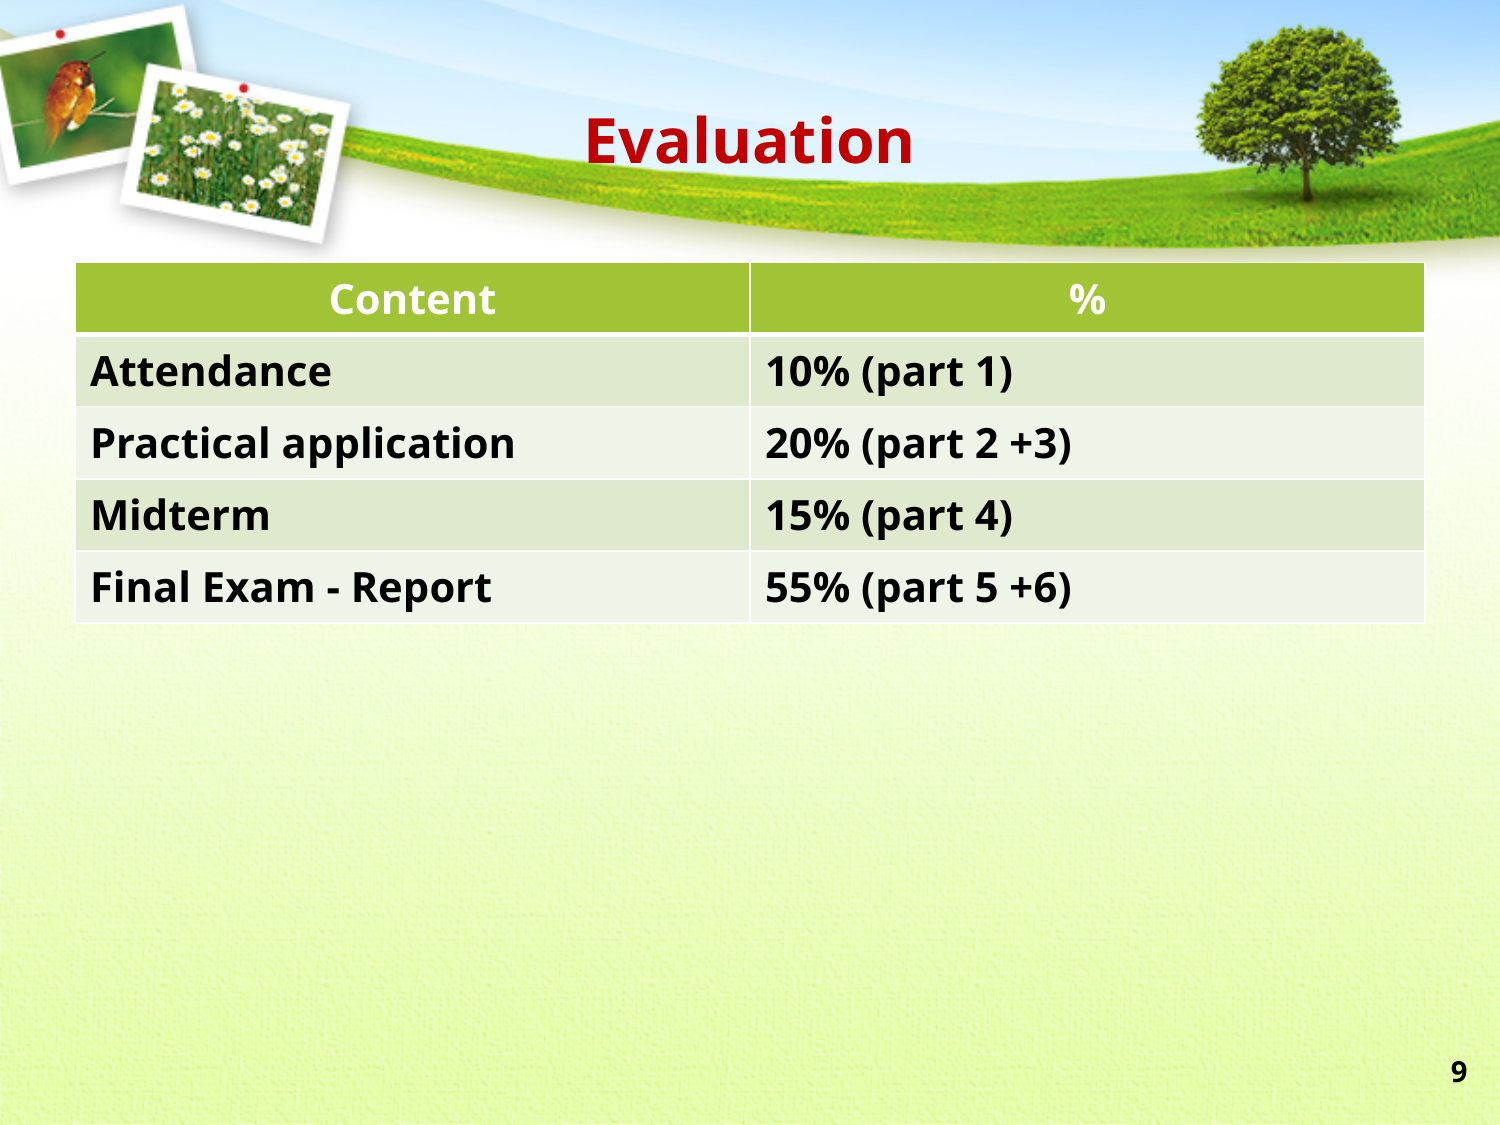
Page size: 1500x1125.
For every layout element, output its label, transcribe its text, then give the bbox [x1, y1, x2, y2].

table_cell Practical application [76, 407, 749, 478]
table_cell 20% (part 2 +3) [751, 407, 1424, 478]
table_header % [751, 263, 1424, 332]
table_cell Final Exam - Report [76, 552, 749, 622]
table_cell 10% (part 1) [751, 337, 1424, 406]
title Evaluation [75, 45, 1425, 233]
table_header Content [76, 263, 749, 332]
picture [0, 0, 1500, 1125]
table_cell 55% (part 5 +6) [751, 552, 1424, 622]
table_cell 15% (part 4) [751, 480, 1424, 550]
table_cell Attendance [76, 337, 749, 406]
slide_number 9 [1132, 1045, 1483, 1106]
table_cell Midterm [76, 480, 749, 550]
